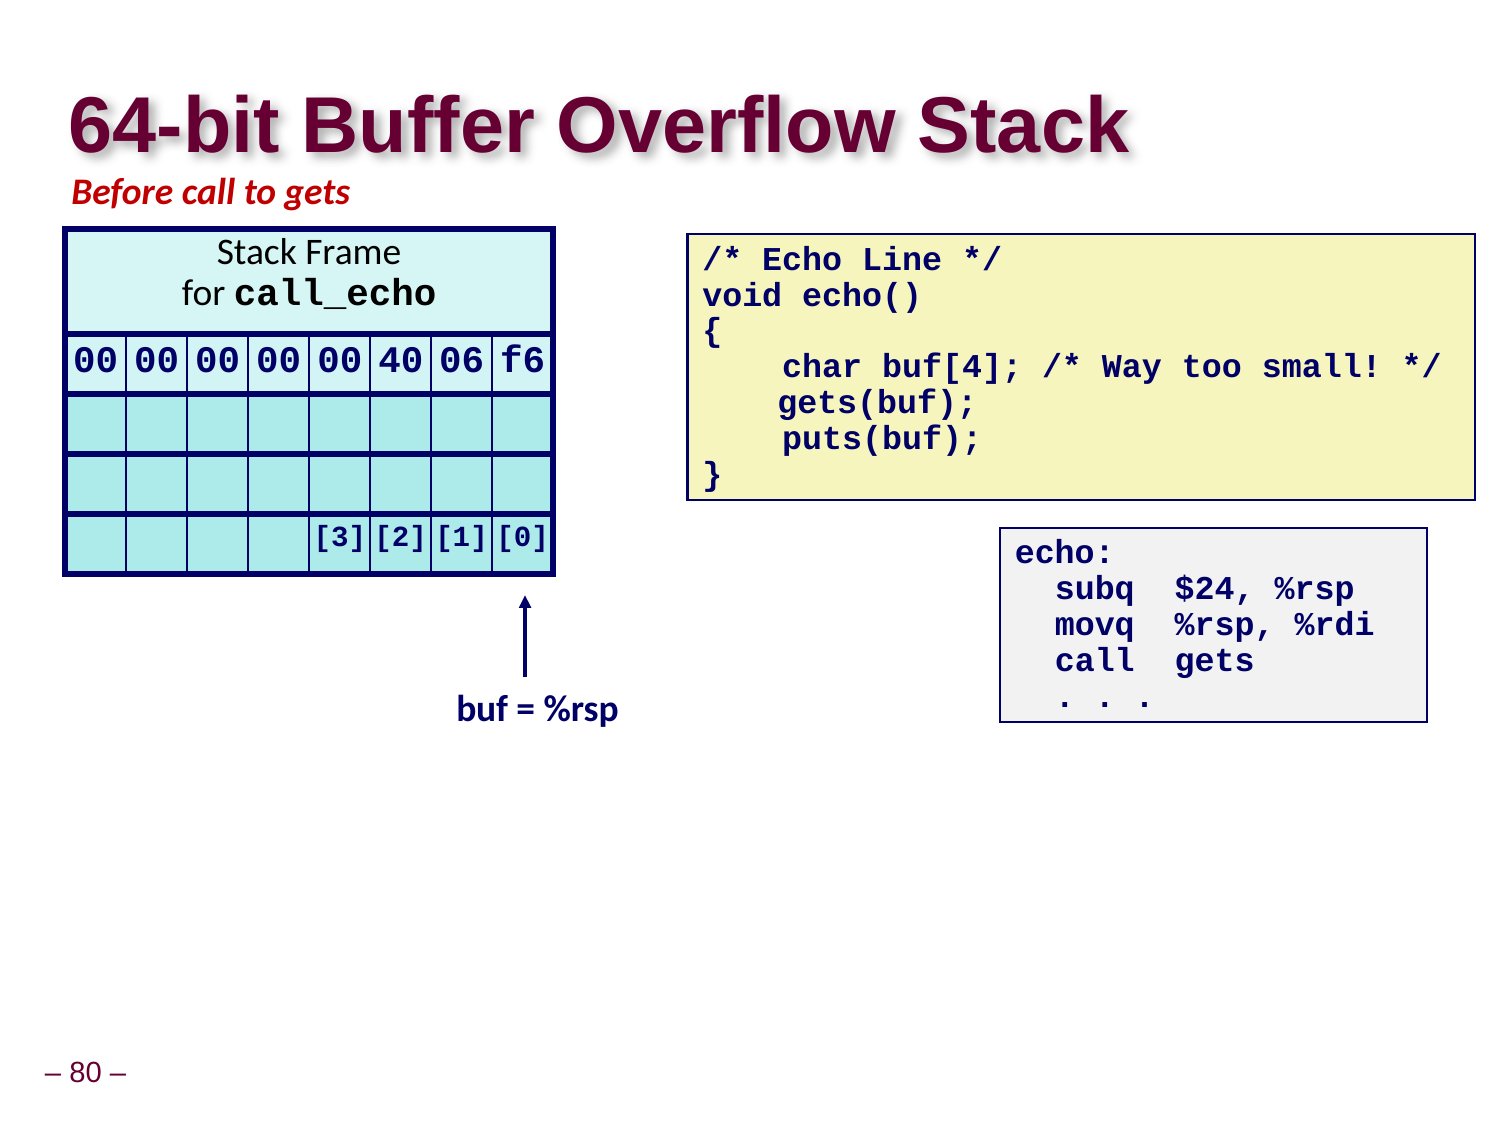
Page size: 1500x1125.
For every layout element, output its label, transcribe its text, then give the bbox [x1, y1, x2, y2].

table_cell 06 [432, 337, 491, 391]
table_cell [310, 397, 369, 451]
table_cell [249, 397, 308, 451]
table_cell [68, 397, 125, 451]
table_cell [1] [432, 517, 491, 571]
table_cell [127, 517, 186, 571]
table_cell [432, 397, 491, 451]
table_cell 00 [127, 337, 186, 391]
table_cell [127, 457, 186, 511]
table_cell [432, 457, 491, 511]
text_box /* Echo Line */ void echo() { char buf[4]; /* Way too small! */ gets(buf); puts(buf); } [687, 234, 1475, 500]
text_box echo: subq $24, %rsp movq %rsp, %rdi call gets . . . [999, 527, 1427, 722]
table_cell 00 [68, 337, 125, 391]
table_cell [371, 397, 430, 451]
table_cell [371, 457, 430, 511]
table_cell f6 [493, 337, 550, 391]
text_box Before call to gets [56, 164, 366, 220]
table_cell [68, 457, 125, 511]
table_cell [493, 457, 550, 511]
table_cell 40 [371, 337, 430, 391]
table_cell [0] [493, 517, 550, 571]
table_cell [249, 517, 308, 571]
table_cell [2] [371, 517, 430, 571]
table_cell 00 [310, 337, 369, 391]
table_cell [188, 517, 247, 571]
table_cell [127, 397, 186, 451]
table_cell [188, 397, 247, 451]
table_cell [3] [310, 517, 369, 571]
table_header Stack Frame for call_echo [68, 232, 550, 331]
table_cell [188, 457, 247, 511]
table_cell [249, 457, 308, 511]
table_cell 00 [188, 337, 247, 391]
table_cell [310, 457, 369, 511]
text_box buf = %rsp [437, 681, 638, 738]
table_cell 00 [249, 337, 308, 391]
table_cell [68, 517, 125, 571]
table_cell [493, 397, 550, 451]
title 64-bit Buffer Overflow Stack [68, 80, 1134, 176]
